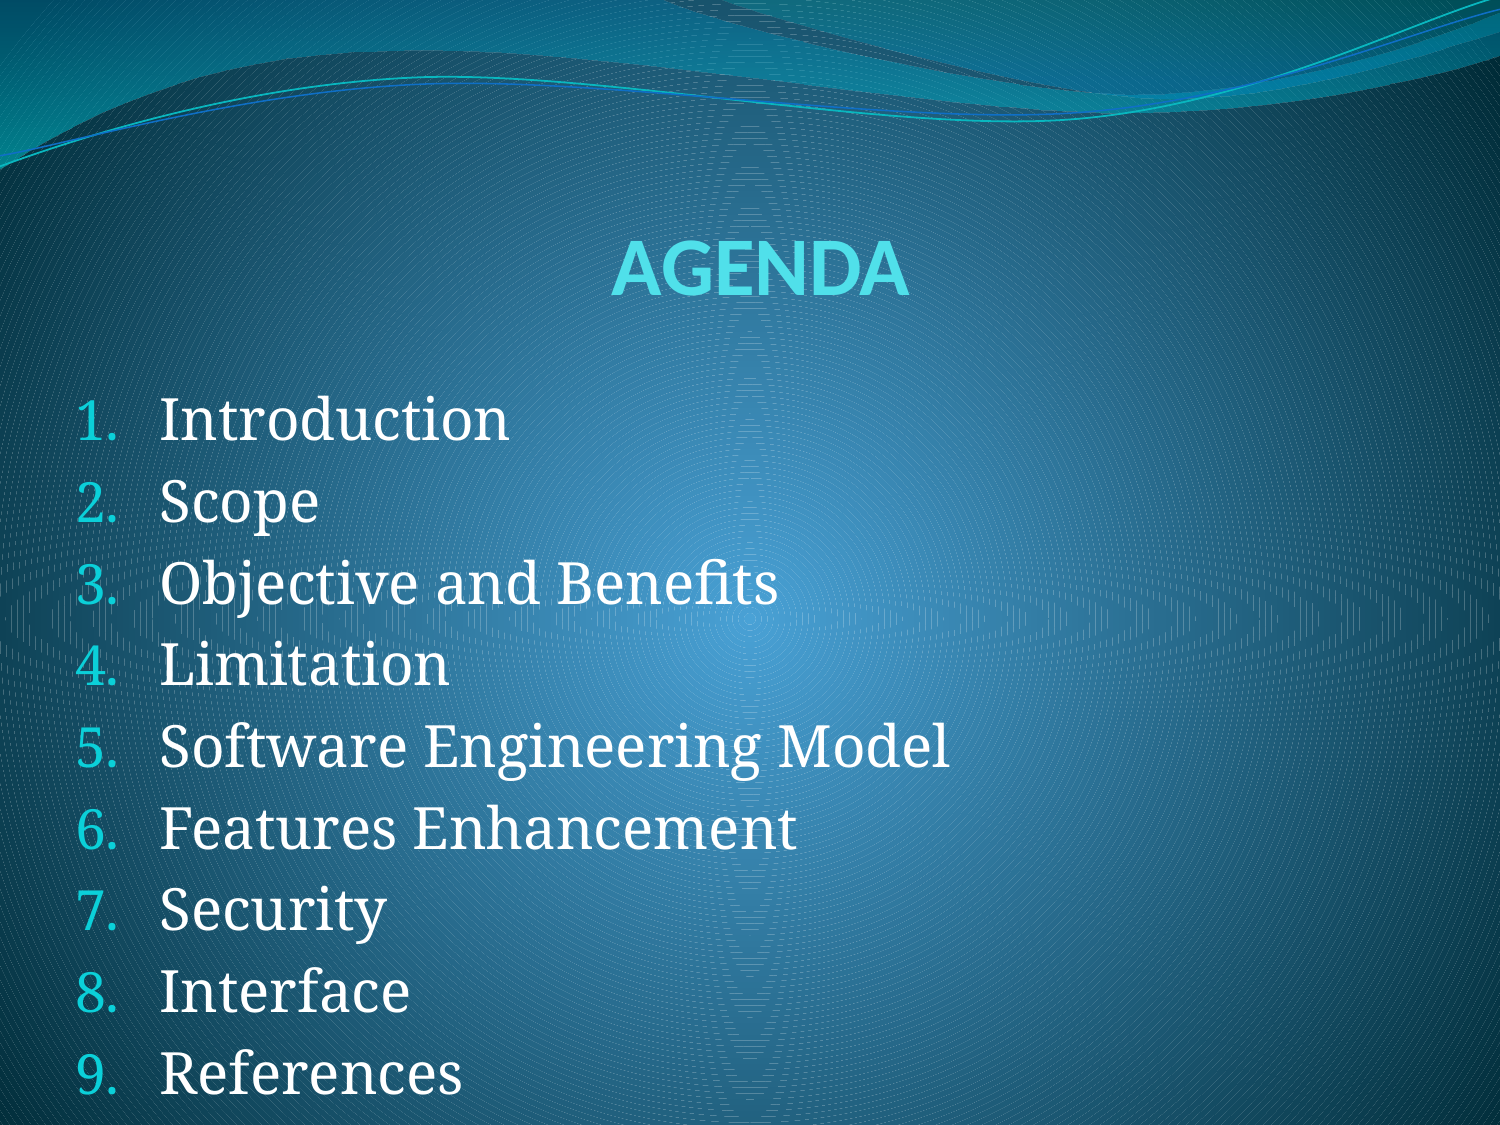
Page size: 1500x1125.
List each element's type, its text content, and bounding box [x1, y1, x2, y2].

title AGENDA [62, 162, 1463, 313]
subtitle Introduction Scope Objective and Benefits Limitation Software Engineering Model Features Enhancement Security Interface References [75, 375, 1364, 1050]
